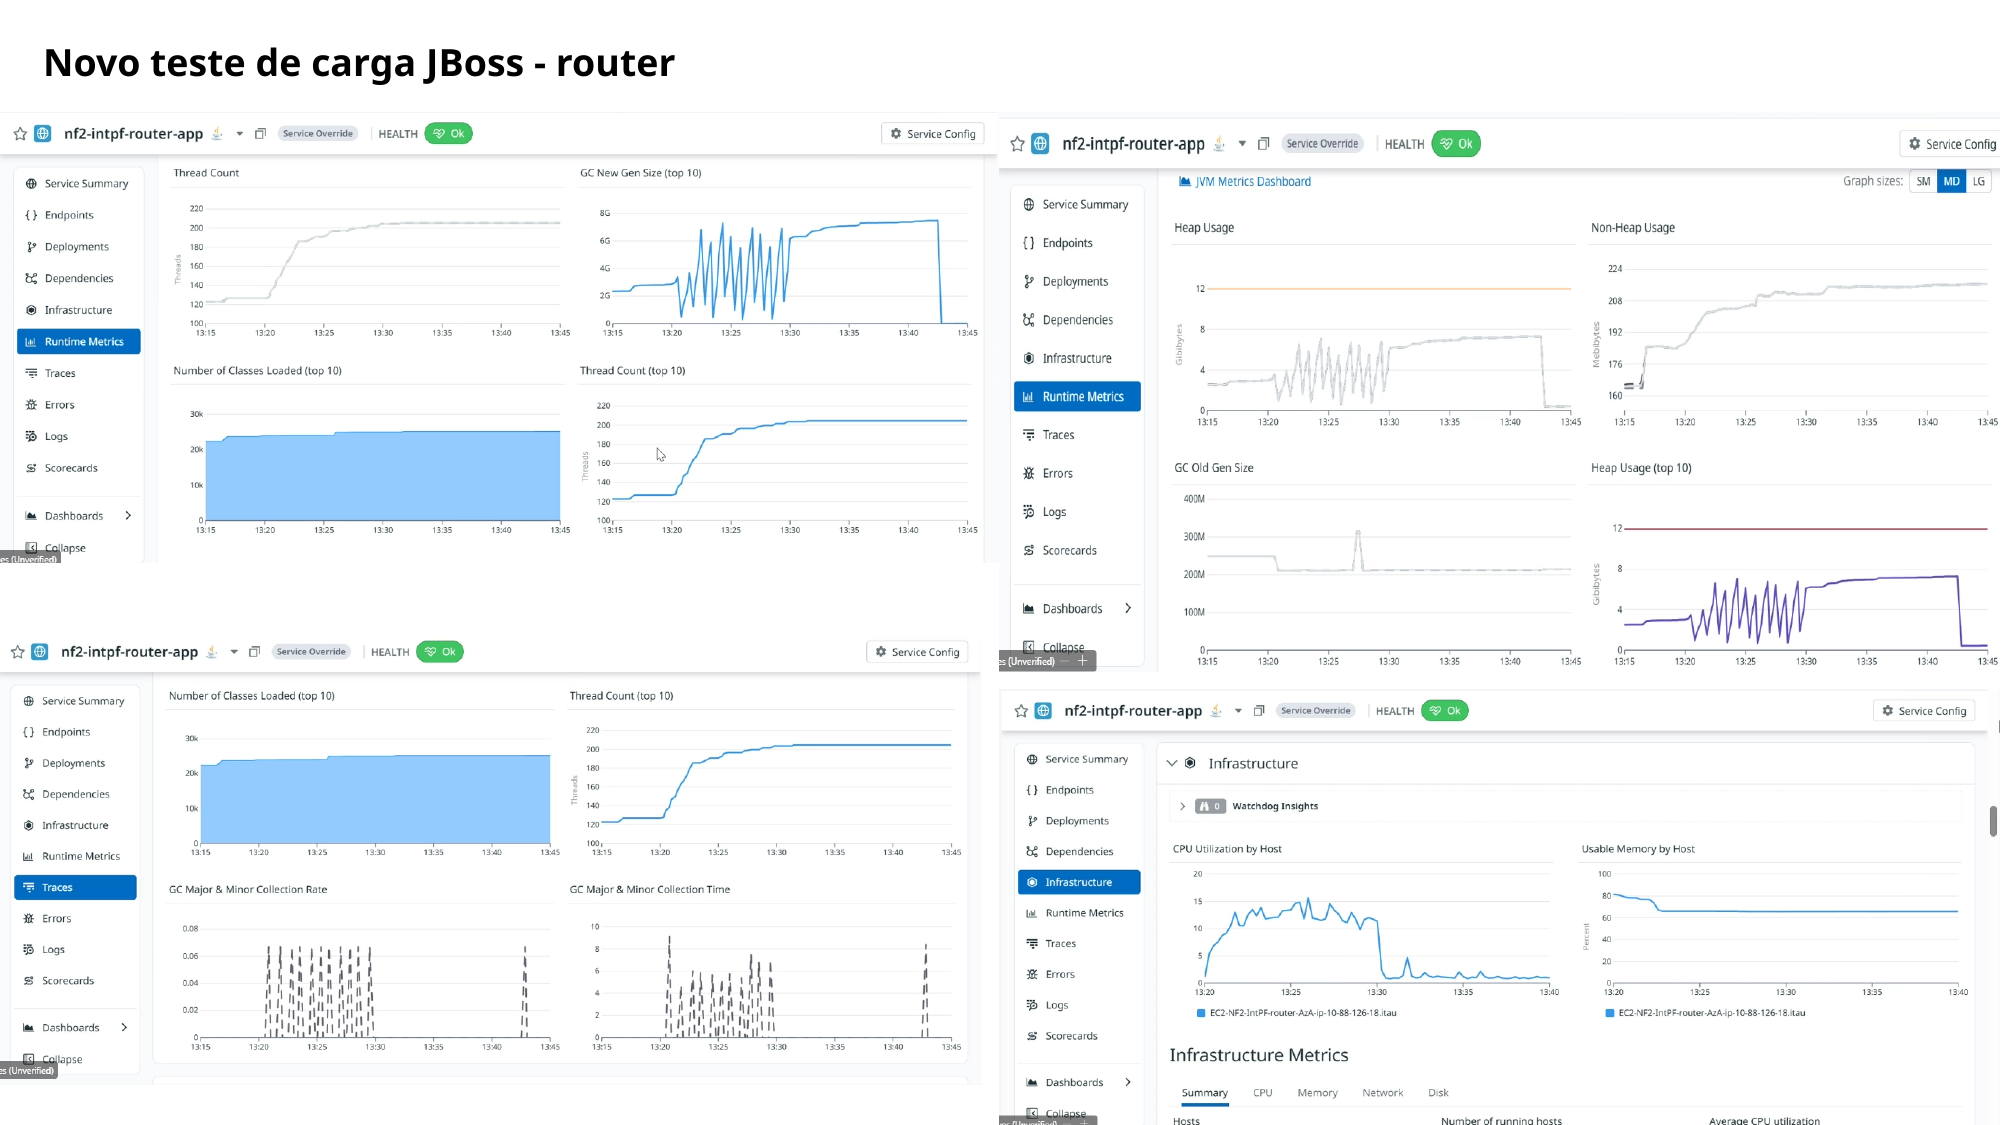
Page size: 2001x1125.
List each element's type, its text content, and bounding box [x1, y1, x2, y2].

picture [999, 688, 2000, 1125]
picture [0, 112, 2000, 672]
picture [0, 634, 983, 1086]
text_box Novo teste de carga JBoss - router [28, 31, 923, 92]
